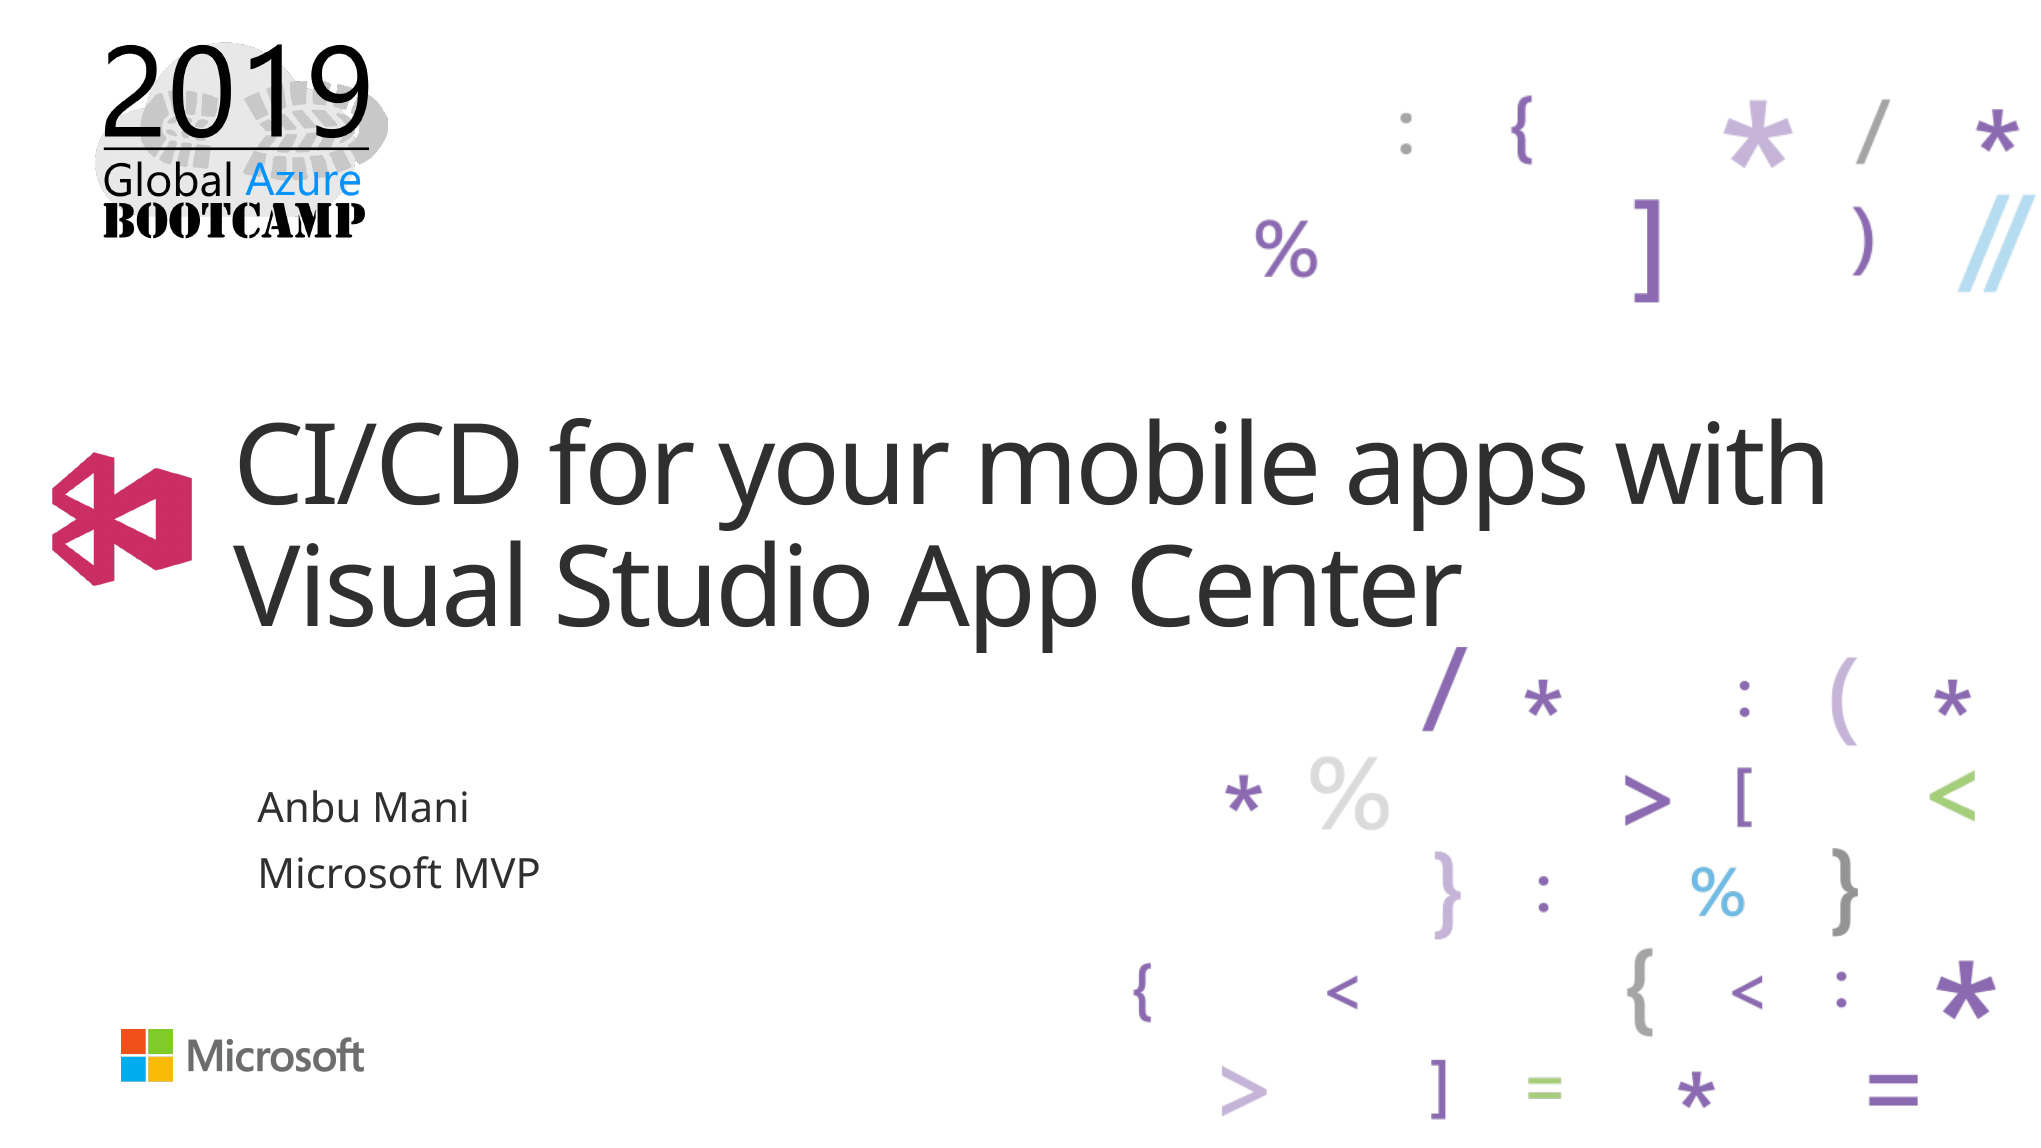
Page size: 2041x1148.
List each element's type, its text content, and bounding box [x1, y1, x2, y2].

picture [121, 1029, 364, 1082]
text_box CI/CD for your mobile apps with Visual Studio App Center [219, 400, 2017, 586]
text_box Anbu Mani Microsoft MVP [242, 779, 1017, 883]
picture [52, 451, 192, 586]
picture [95, 0, 388, 260]
